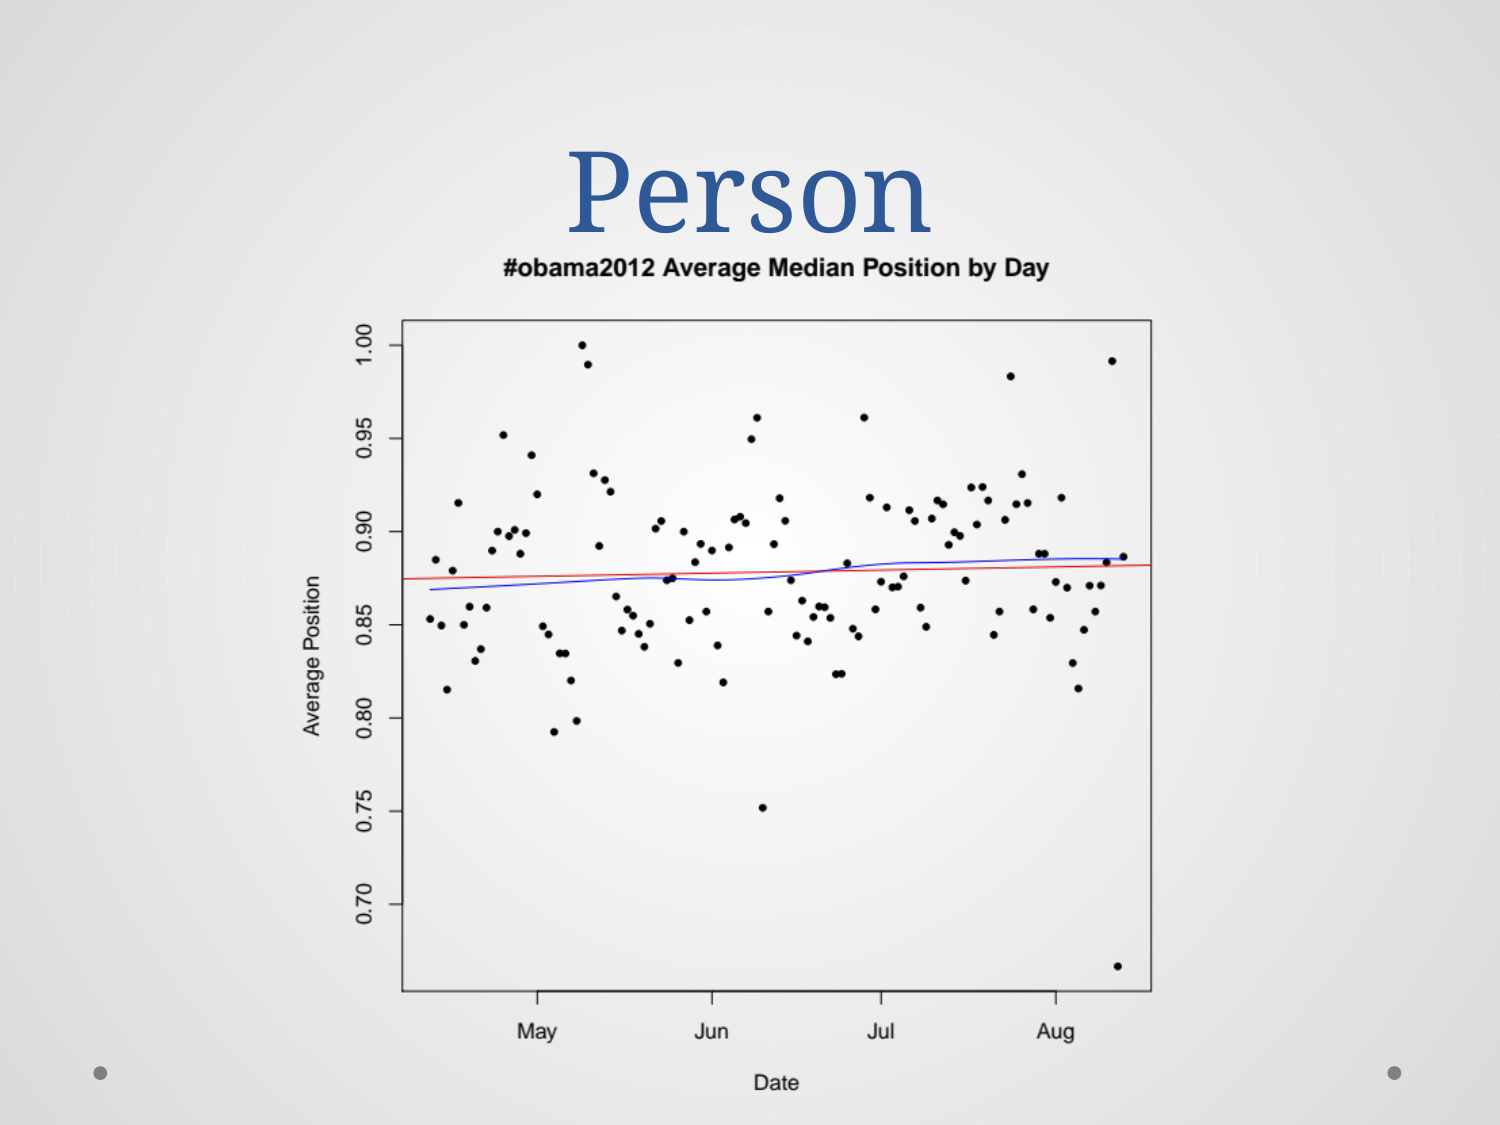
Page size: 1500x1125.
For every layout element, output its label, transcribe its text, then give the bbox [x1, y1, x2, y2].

title Person [75, 0, 1425, 263]
picture [295, 213, 1203, 1121]
